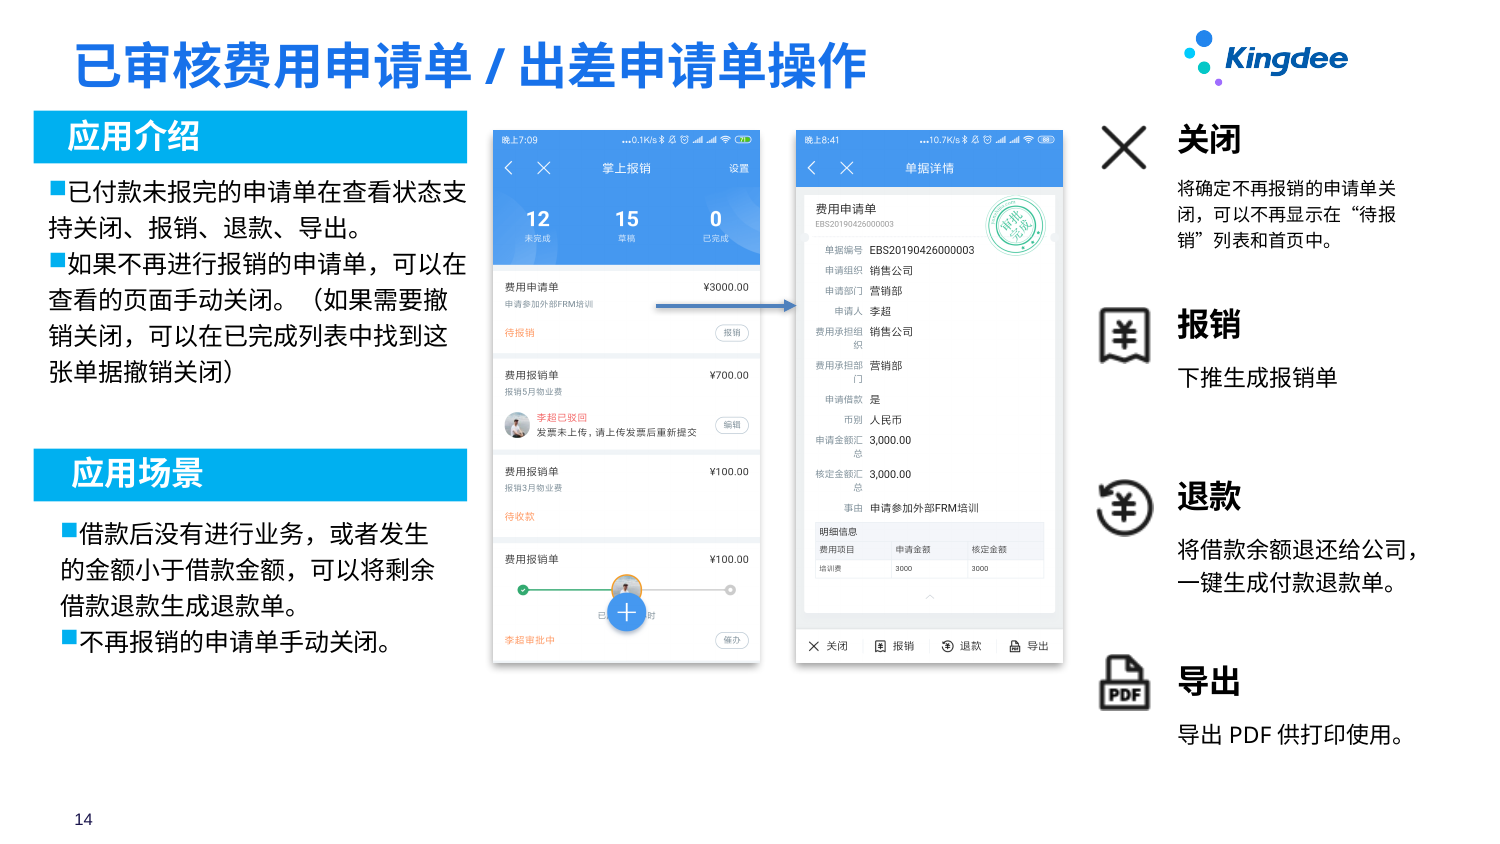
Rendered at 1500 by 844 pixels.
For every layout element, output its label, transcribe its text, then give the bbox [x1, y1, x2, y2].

text_box 应用场景 [57, 444, 315, 499]
title 已审核费用申请单/出差申请单操作 [72, 33, 1452, 121]
text_box [33, 448, 468, 502]
text_box [311, 110, 468, 163]
picture [796, 130, 1063, 663]
text_box 应用介绍 [53, 108, 311, 163]
picture [1096, 479, 1154, 537]
text_box [33, 110, 53, 163]
picture [1096, 120, 1152, 175]
picture [1096, 307, 1154, 365]
text_box 借款后没有进行业务，或者发生的金额小于借款金额，可以将剩余借款退款生成退款单。 不再报销的申请单手动关闭。 [45, 504, 456, 664]
picture [1096, 653, 1154, 711]
picture [493, 130, 760, 663]
text_box 已付款未报完的申请单在查看状态支持关闭、报销、退款、导出。 如果不再进行报销的申请单，可以在查看的页面手动关闭。（如果需要撤销关闭，可以在已完成列表中找到这张单据撤销关闭） [33, 163, 484, 394]
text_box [1091, 468, 1500, 803]
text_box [1091, 110, 1500, 445]
